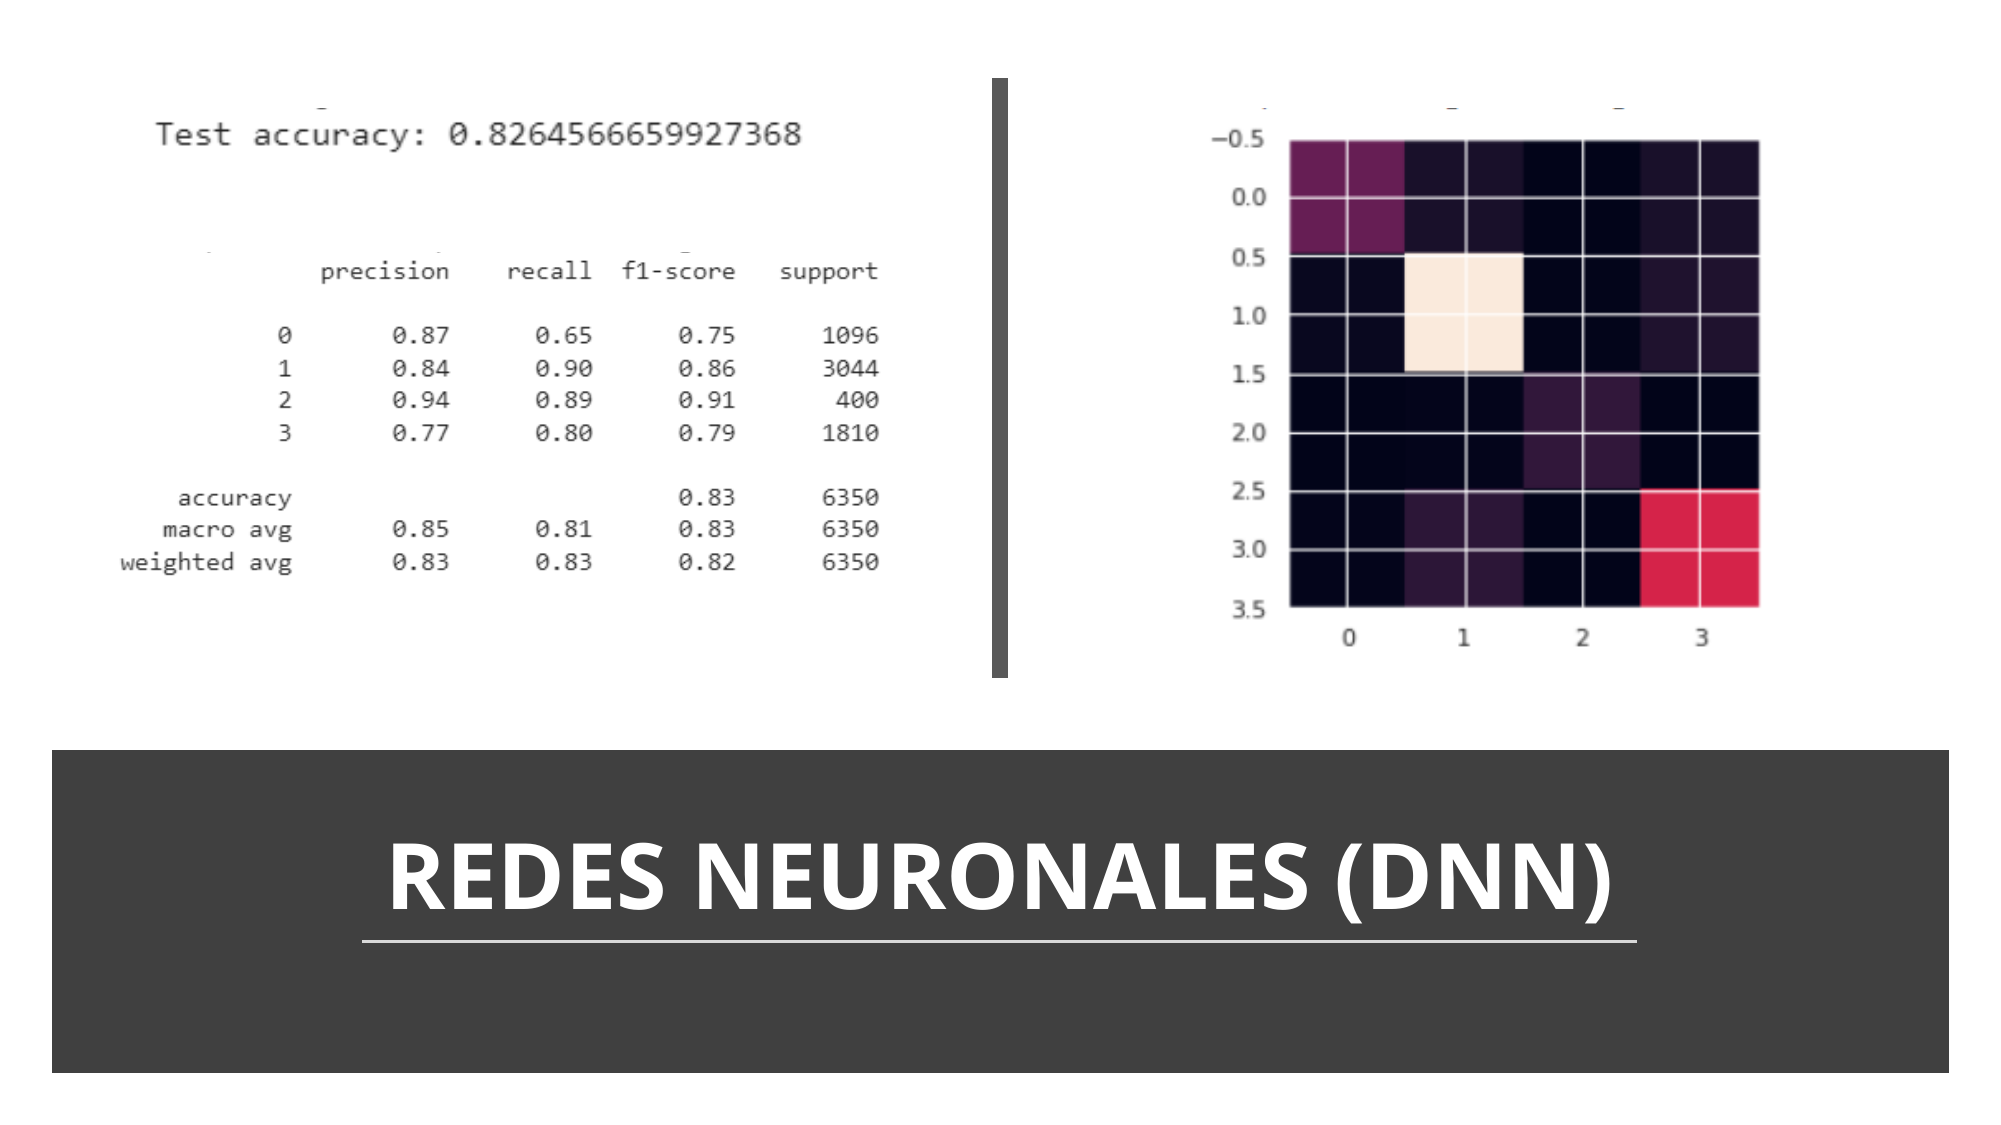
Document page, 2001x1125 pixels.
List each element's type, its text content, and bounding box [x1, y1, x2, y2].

picture [1207, 108, 1796, 668]
text_box [61, 759, 1939, 1064]
picture [130, 108, 921, 171]
title REDES NEURONALES (DNN) [86, 821, 1914, 1047]
picture [102, 252, 948, 589]
